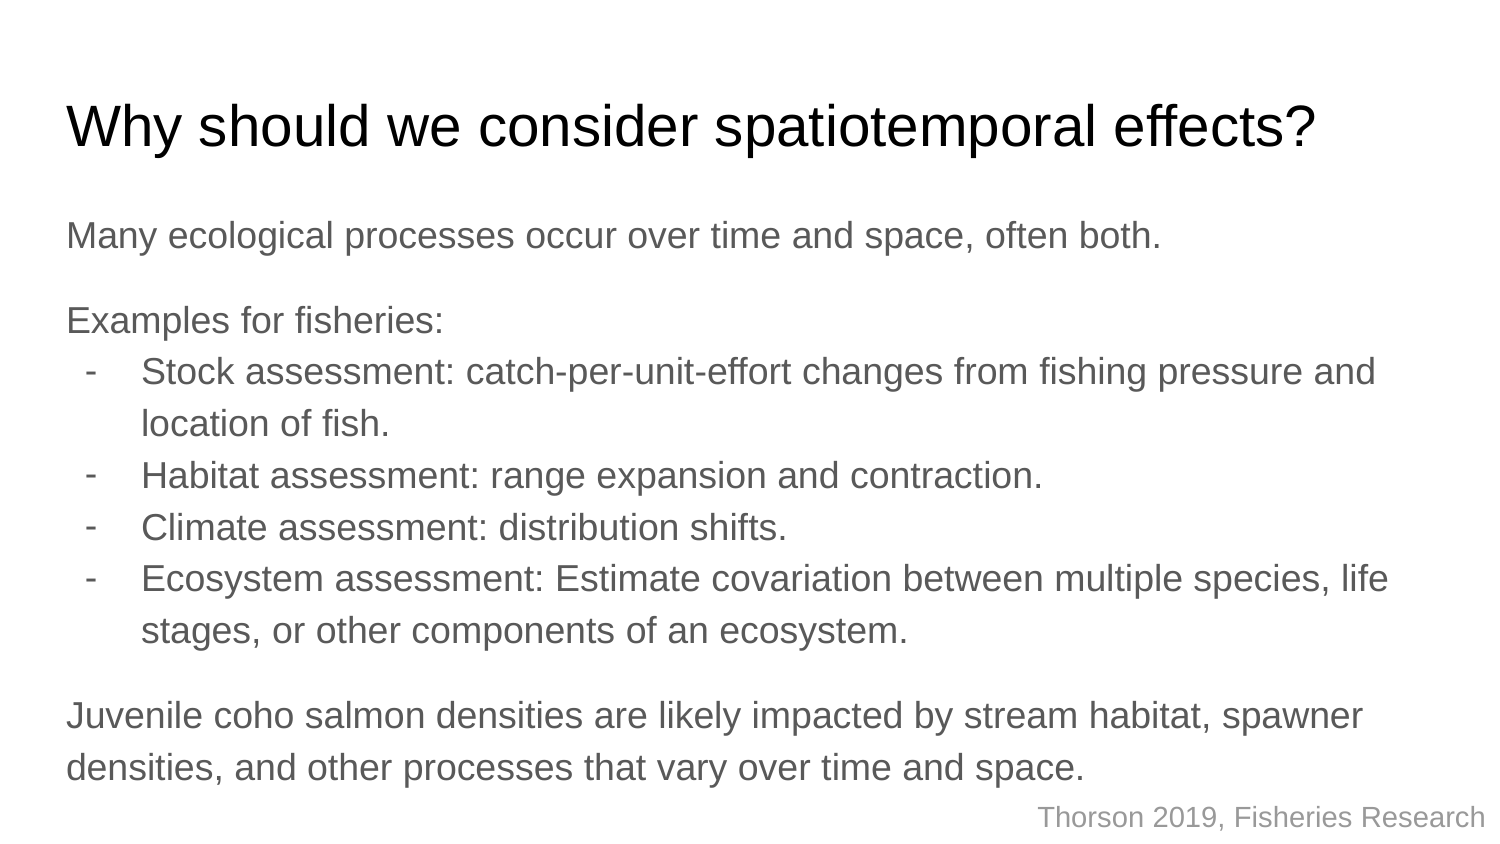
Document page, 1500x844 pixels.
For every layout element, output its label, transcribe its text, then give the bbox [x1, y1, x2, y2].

title Why should we consider spatiotemporal effects? [51, 72, 1449, 167]
text_box Thorson 2019, Fisheries Research [1022, 782, 1500, 844]
list Many ecological processes occur over time and space, often both. Examples for fisheries: Stock assessment: catch-per-unit-effort changes from fishing pressure and location of fish. Habitat assessment: range expansion and contraction. Climate assessment: distribution shifts. Ecosystem assessment: Estimate covariation between multiple species, life stages, or other components of an ecosystem. Juvenile coho salmon densities are likely impacted by stream habitat, spawner densities, and other processes that vary over time and space. [51, 189, 1449, 750]
